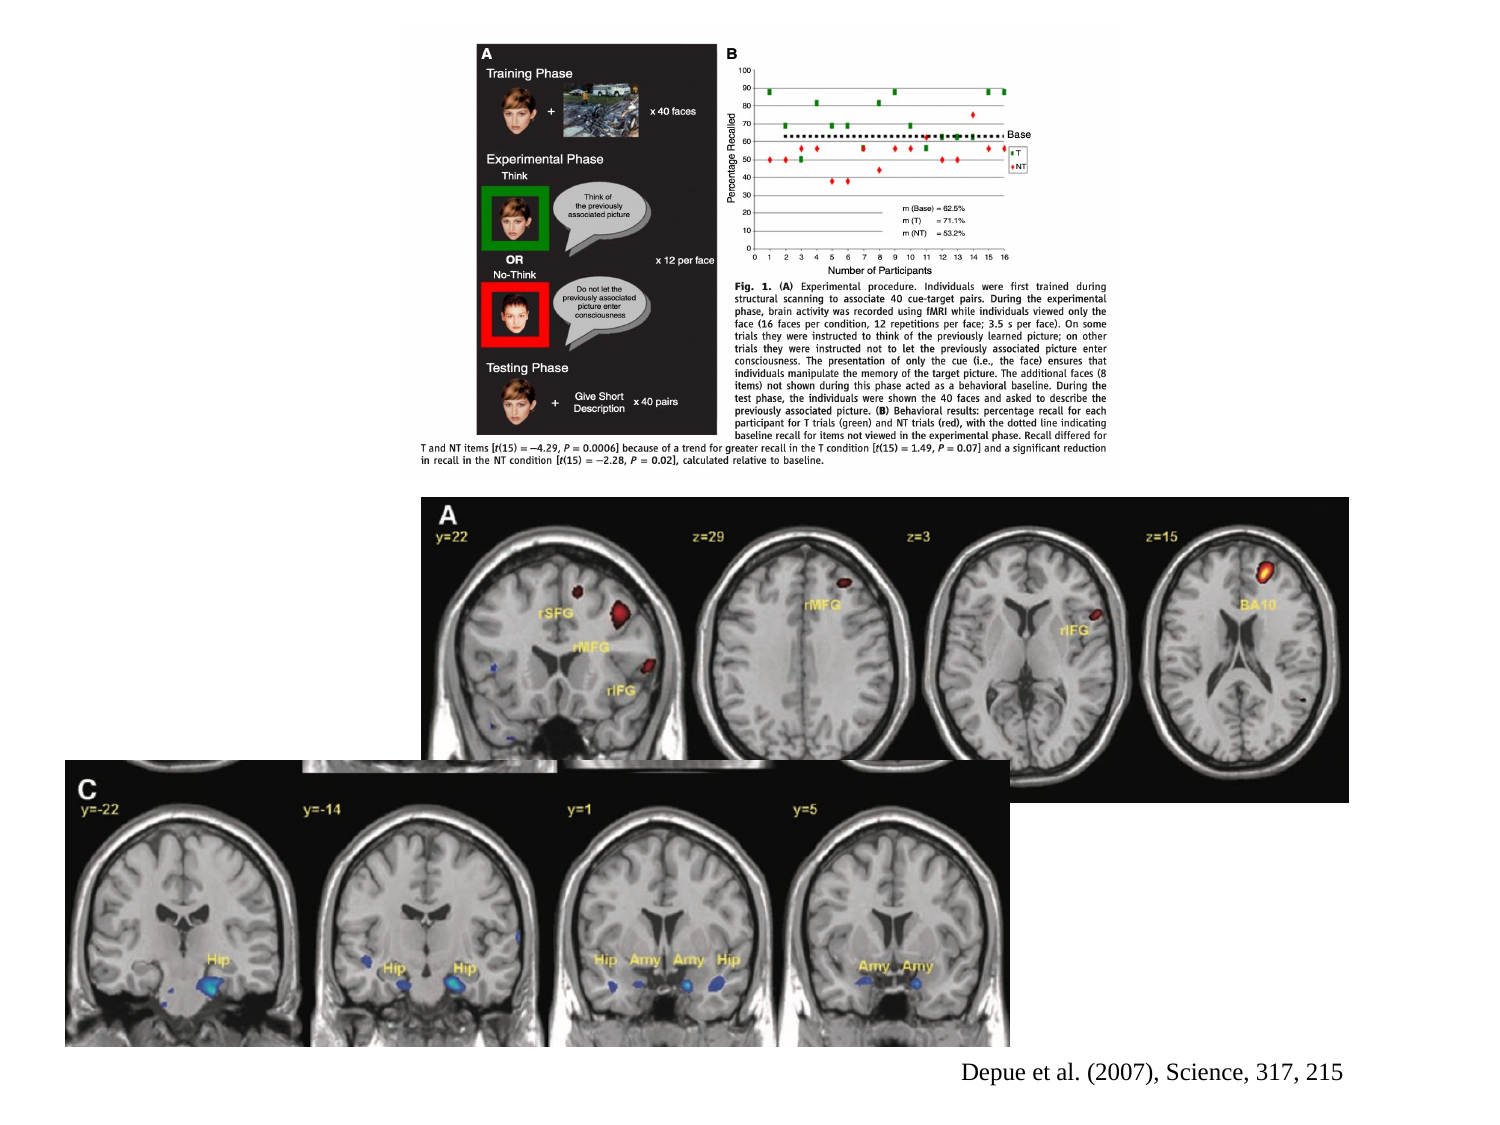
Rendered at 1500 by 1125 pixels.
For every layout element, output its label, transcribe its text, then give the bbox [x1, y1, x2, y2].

picture [64, 26, 1353, 1059]
text_box Depue et al. (2007), Science, 317, 215 [946, 1048, 1359, 1094]
